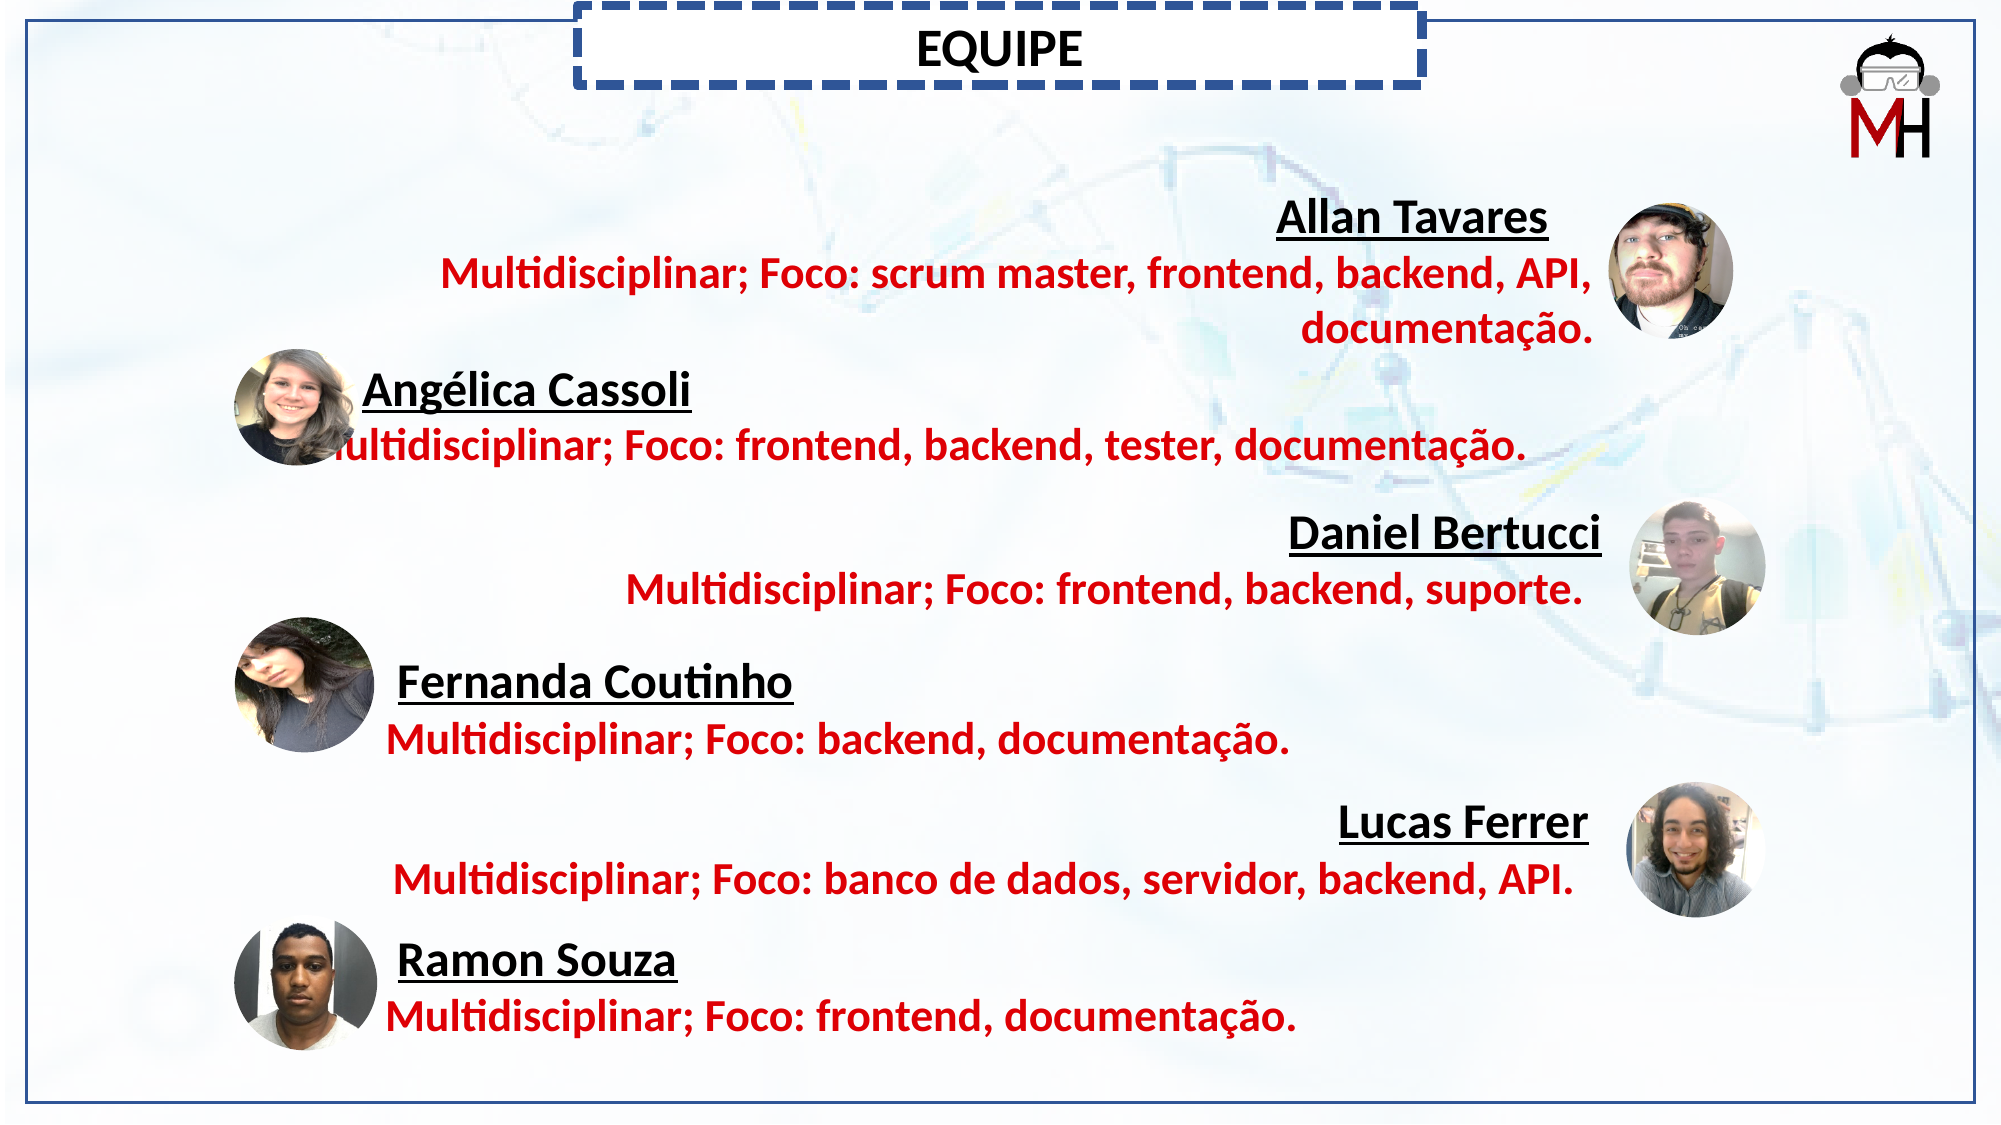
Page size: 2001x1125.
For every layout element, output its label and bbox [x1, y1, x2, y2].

list [5, 0, 2000, 1124]
picture [1818, 22, 1962, 166]
text_box [234, 176, 1766, 1051]
